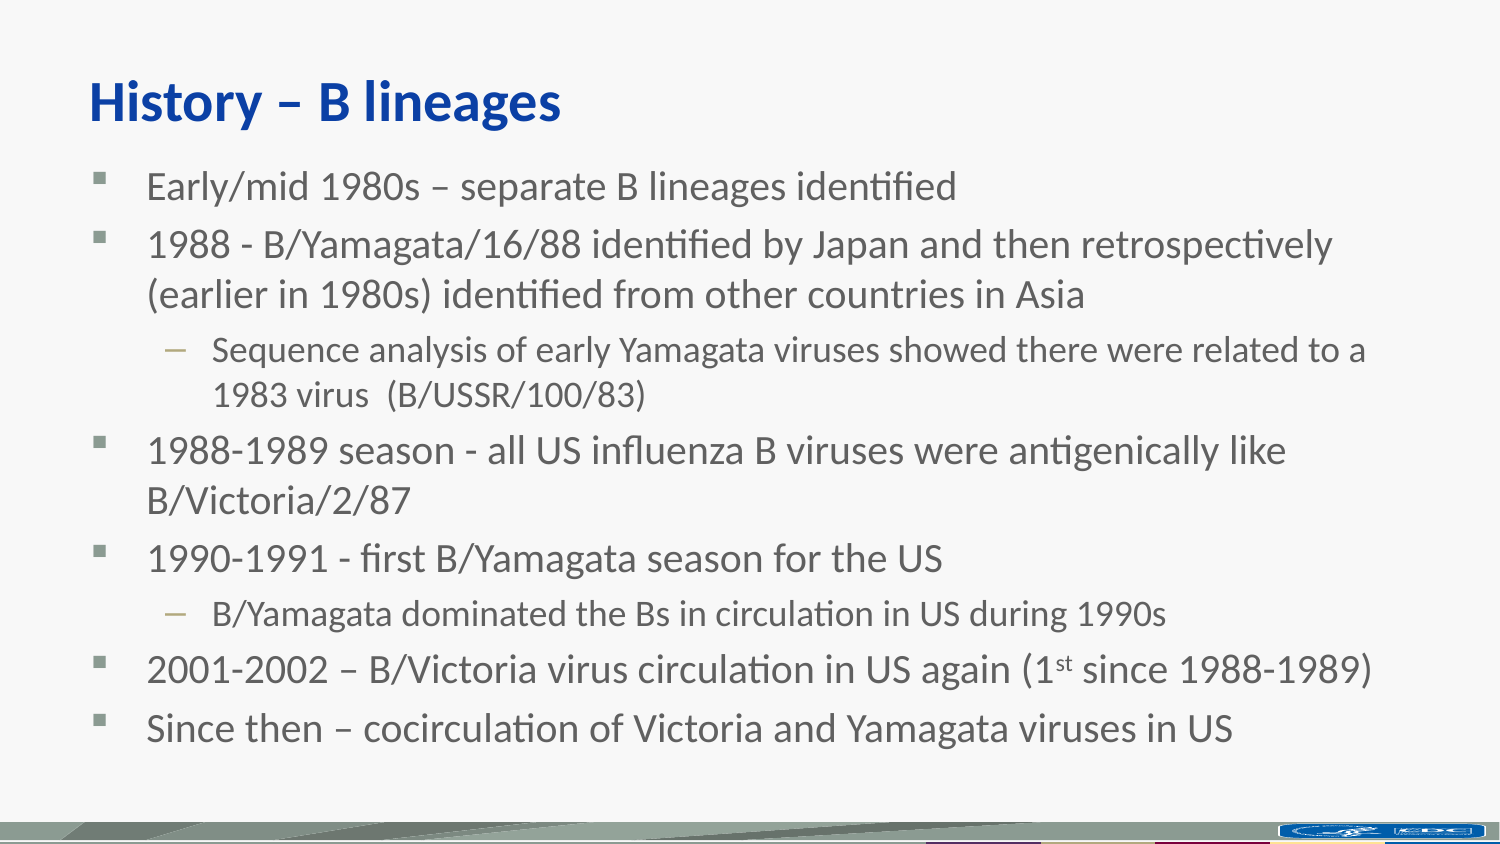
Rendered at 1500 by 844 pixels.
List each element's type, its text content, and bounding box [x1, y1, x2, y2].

title History – B lineages [75, 0, 1425, 141]
list Early/mid 1980s – separate B lineages identified 1988 - B/Yamagata/16/88 identified by Japan and then retrospectively (earlier in 1980s) identified from other countries in Asia Sequence analysis of early Yamagata viruses showed there were related to a 1983 virus (B/USSR/100/83) 1988-1989 season - all US influenza B viruses were antigenically like B/Victoria/2/87 1990-1991 - first B/Yamagata season for the US B/Yamagata dominated the Bs in circulation in US during 1990s 2001-2002 – B/Victoria virus circulation in US again (1st since 1988-1989) Since then – cocirculation of Victoria and Yamagata viruses in US [75, 151, 1425, 756]
